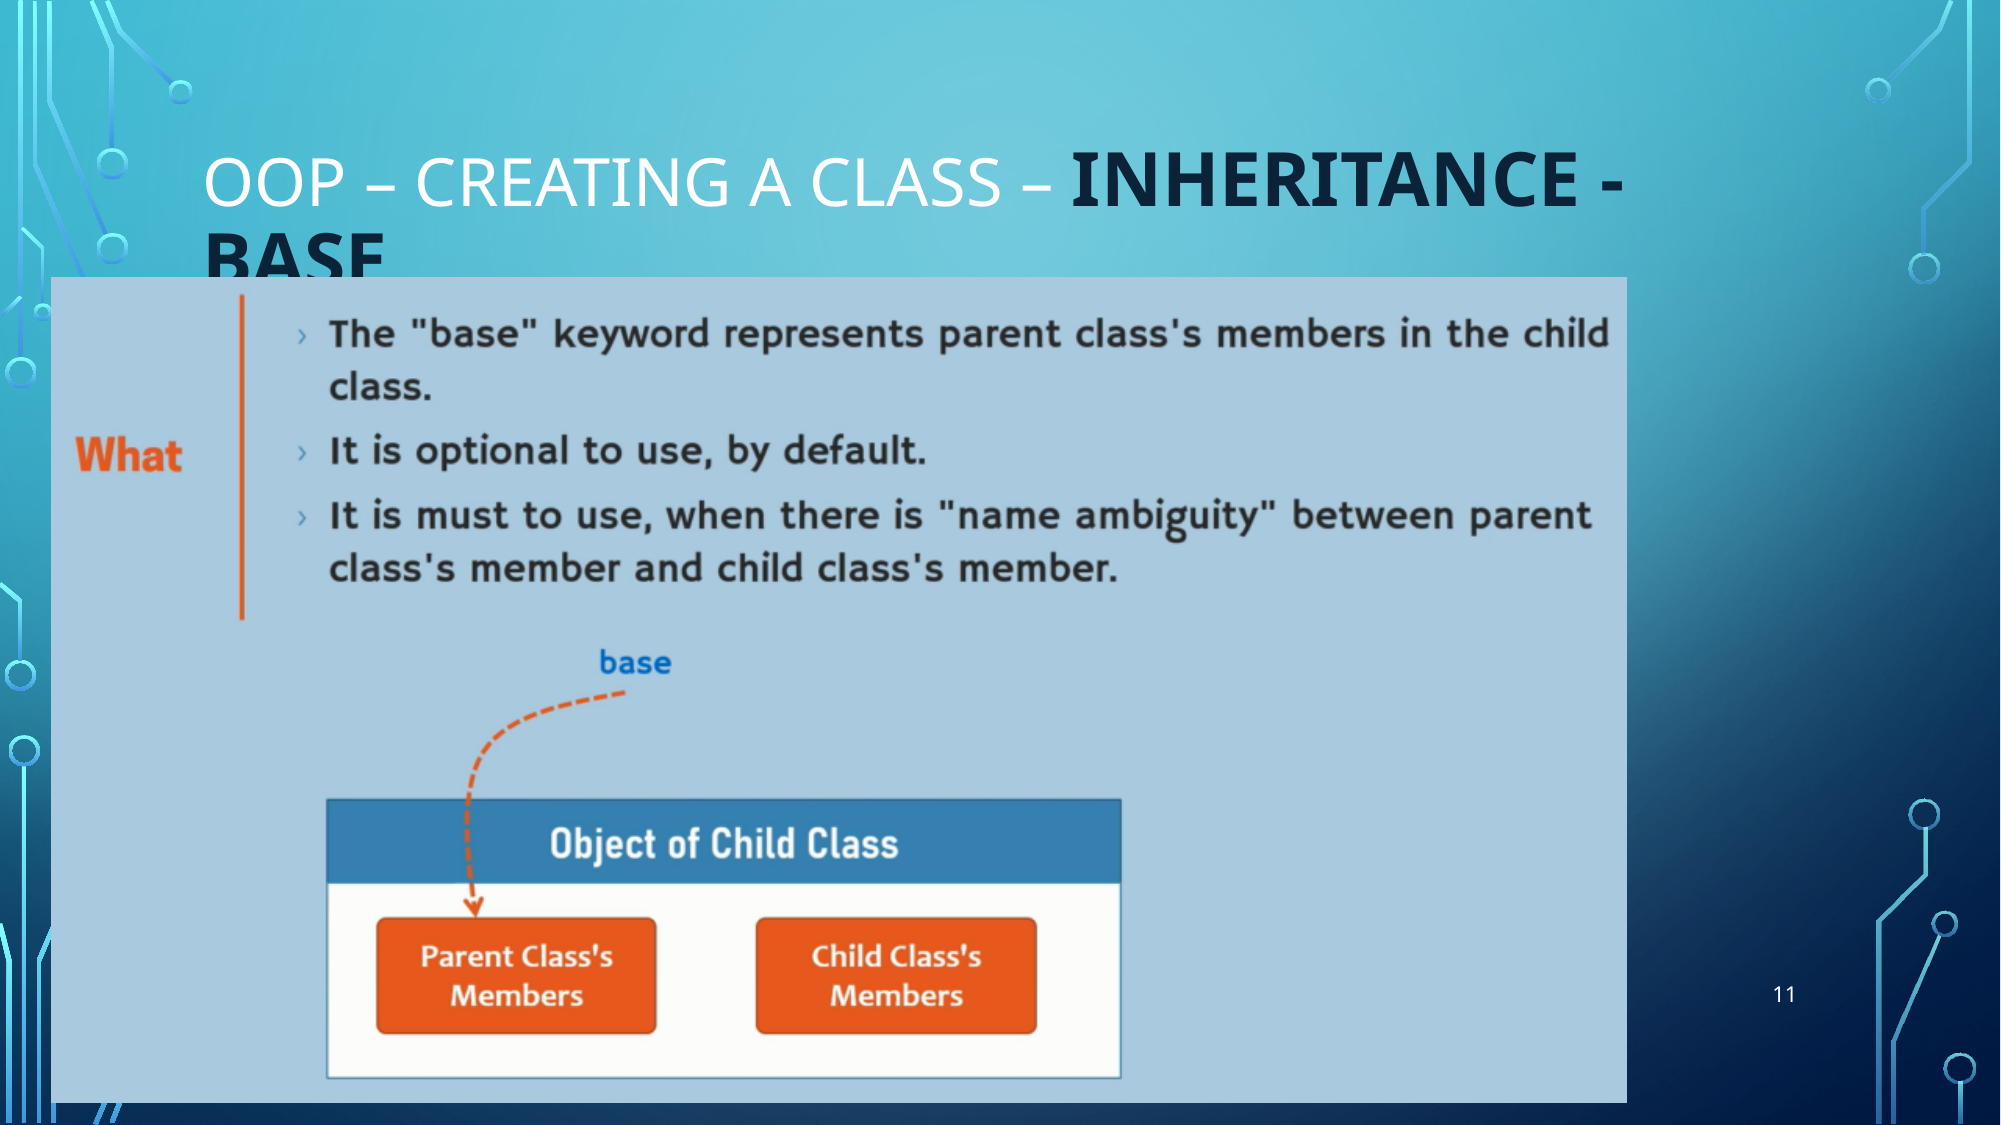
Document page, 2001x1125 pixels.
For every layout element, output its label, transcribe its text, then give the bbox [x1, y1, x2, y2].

slide_number 11 [1685, 965, 1813, 1025]
title OOP – creating a class – inheritance - base [187, 101, 1813, 344]
picture [50, 276, 1627, 1103]
